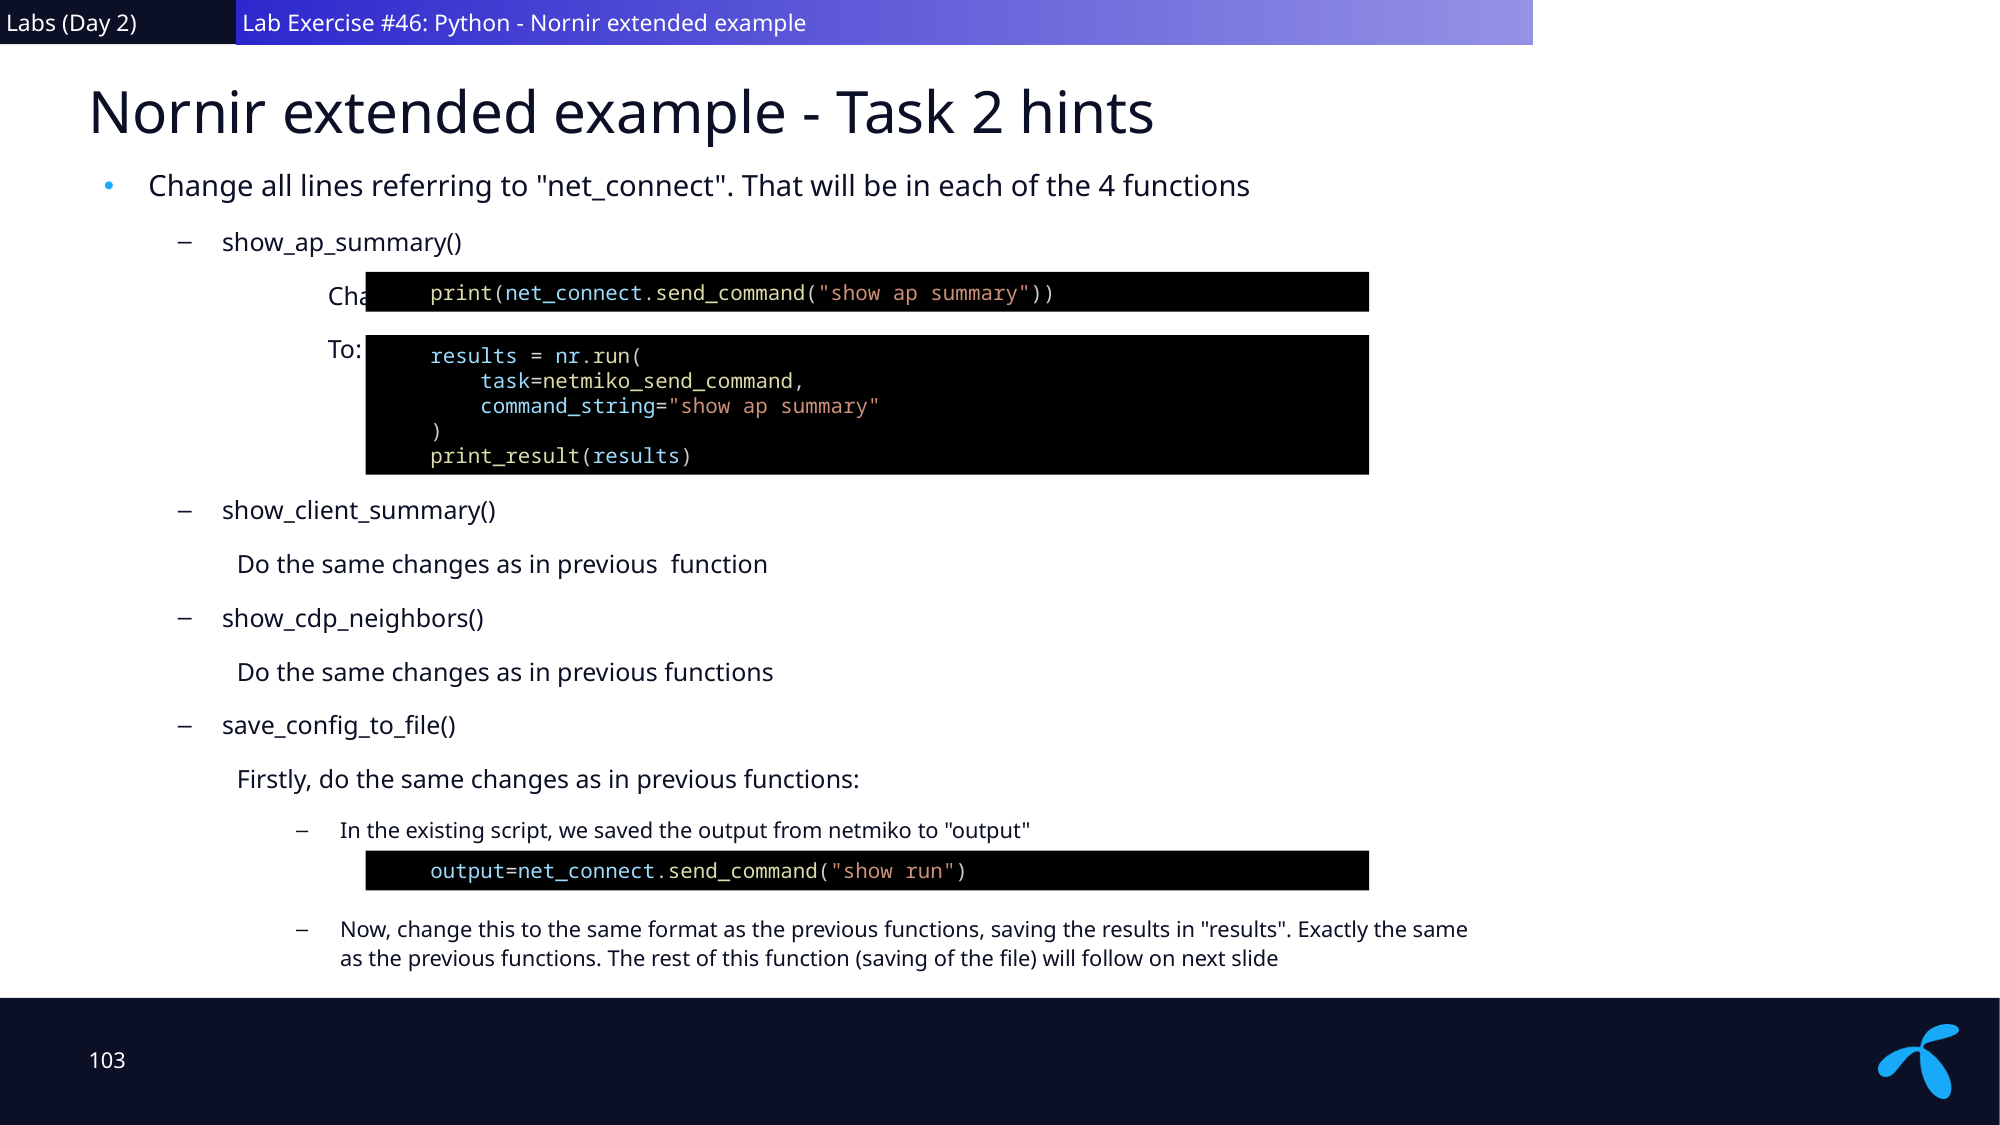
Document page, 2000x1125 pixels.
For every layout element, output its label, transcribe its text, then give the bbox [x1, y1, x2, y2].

footer Labs (Day 2) [0, 0, 236, 45]
text_box output=net_connect.send_command("show run") [365, 850, 1370, 891]
title Nornir extended example - Task 2 hints [88, 70, 1911, 160]
text_box results = nr.run( task=netmiko_send_command, command_string="show ap summary" ) print_result(results) [365, 335, 1370, 475]
text_box Change all lines referring to "net_connect". That will be in each of the 4 functions show_ap_summary() Change: To: show_client_summary() Do the same changes as in previous function show_cdp_neighbors() Do the same changes as in previous functions save_config_to_file() Firstly, do the same changes as in previous functions: In the existing script, we saved the output from netmiko to "output" Now, change this to the same format as the previous functions, saving the results in "results". Exactly the same as the previous functions. The rest of this function (saving of the file) will follow on next slide [104, 134, 1493, 1039]
text_box Lab Exercise #46: Python - Nornir extended example [236, 0, 1533, 45]
picture [1878, 1024, 1959, 1099]
slide_number 103 [88, 1024, 237, 1099]
text_box print(net_connect.send_command("show ap summary")) [365, 271, 1370, 312]
